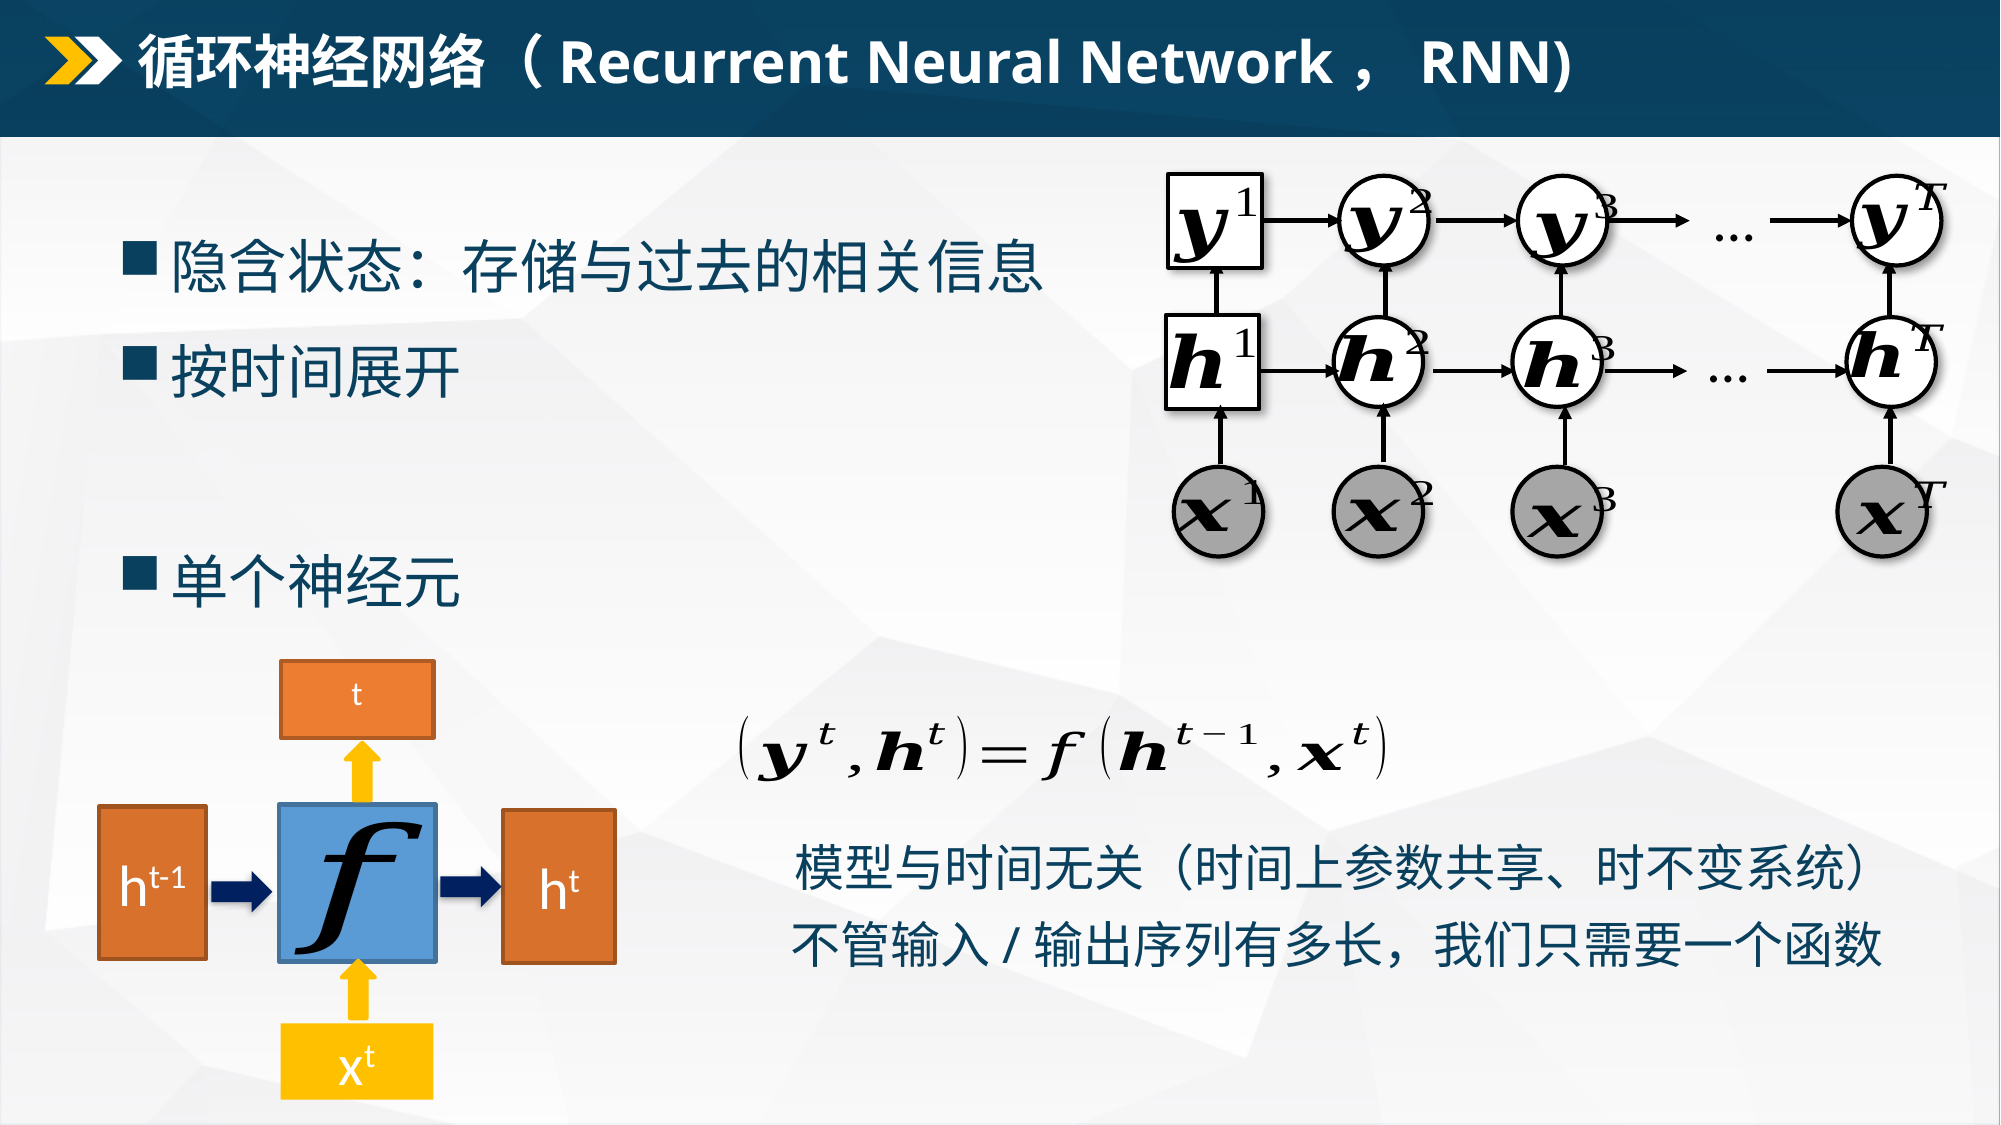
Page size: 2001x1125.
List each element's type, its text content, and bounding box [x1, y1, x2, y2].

text_box ht [501, 808, 617, 965]
text_box [339, 958, 377, 1021]
list 隐含状态：存储与过去的相关信息 按时间展开 单个神经元 [103, 188, 1168, 1048]
text_box 模型与时间无关（时间上参数共享、时不变系统） [780, 828, 1910, 904]
picture [0, 0, 2000, 1125]
text_box [440, 865, 502, 908]
text_box ht-1 [97, 804, 208, 961]
text_box [343, 740, 381, 803]
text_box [1167, 175, 1952, 557]
text_box xt [279, 1021, 436, 1102]
text_box [211, 870, 273, 913]
title 循环神经网络（Recurrent Neural Network，RNN) [122, 25, 1723, 137]
